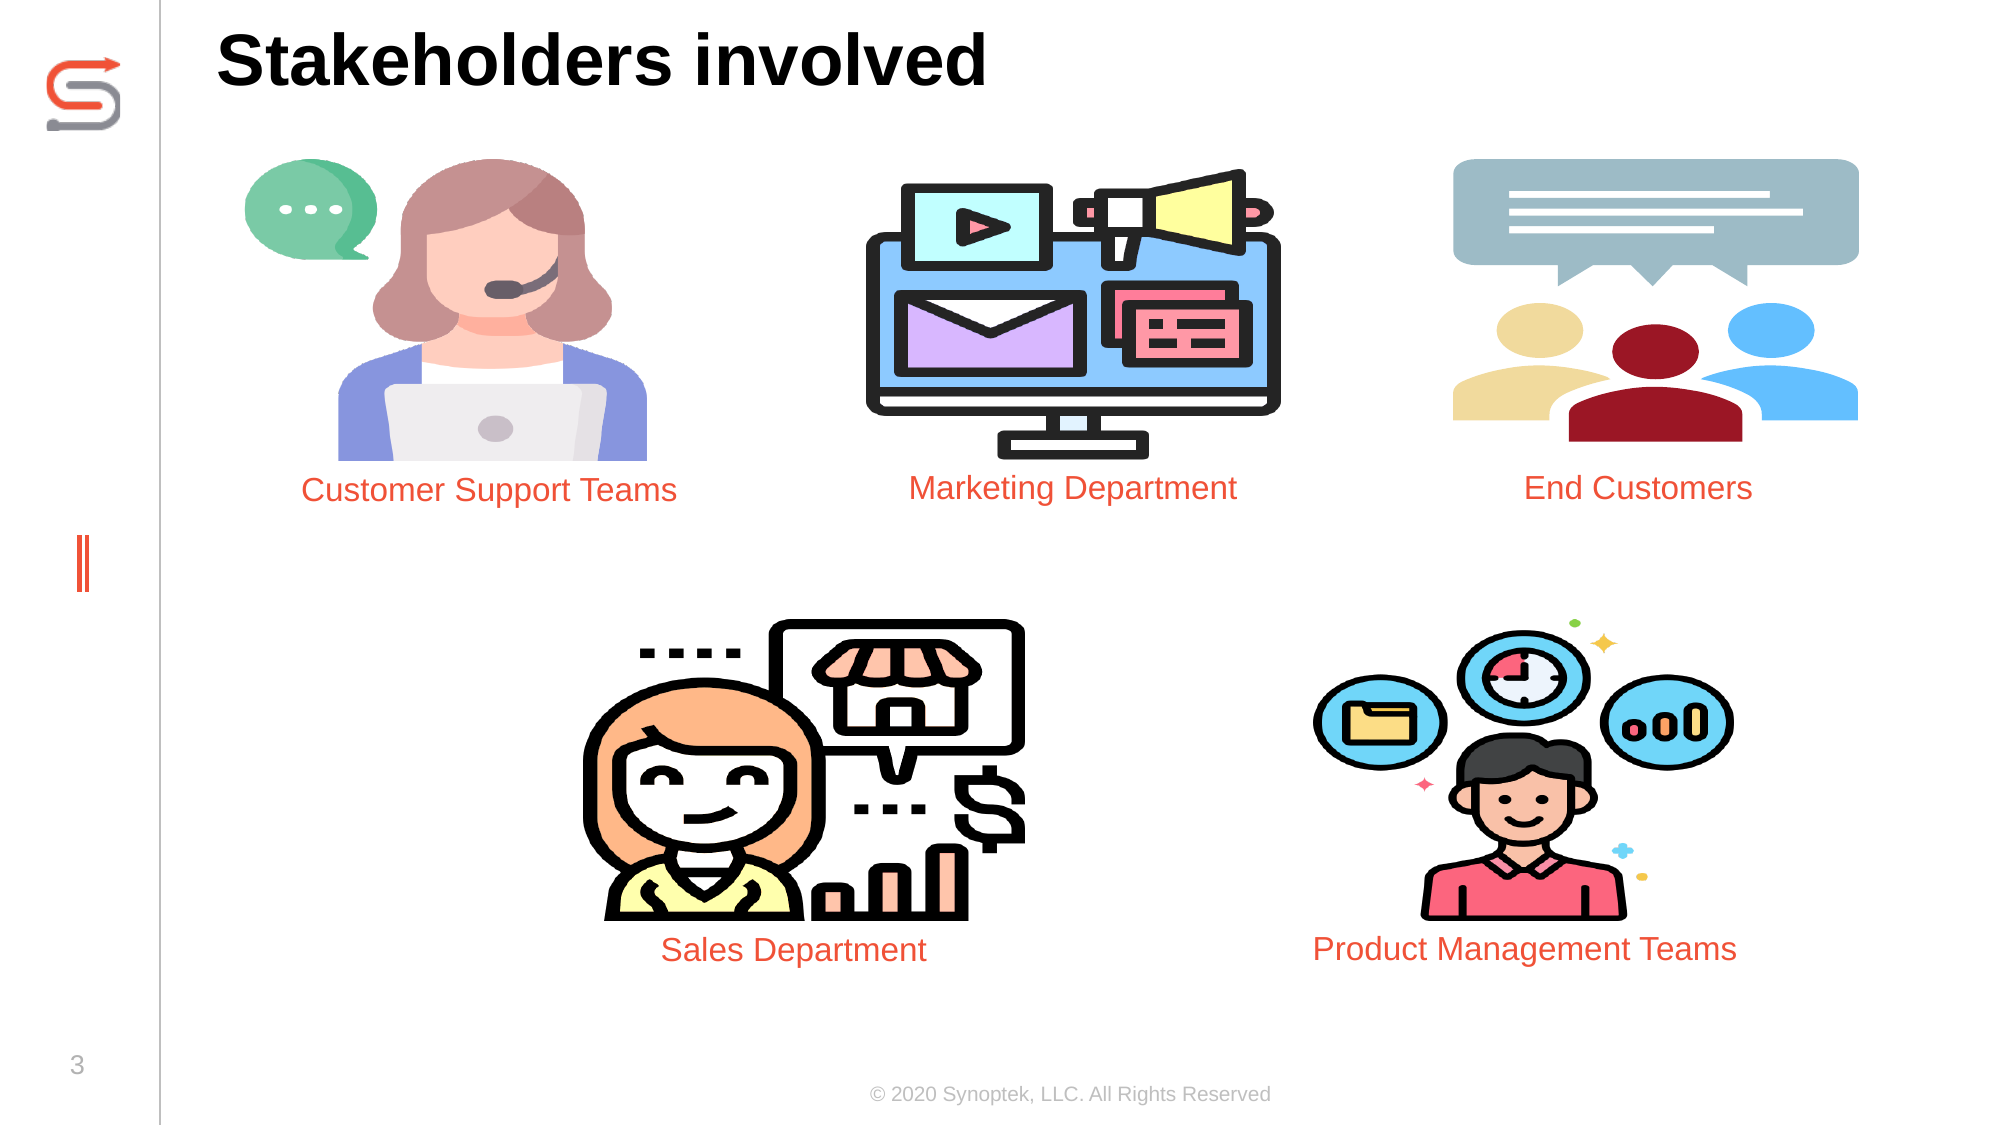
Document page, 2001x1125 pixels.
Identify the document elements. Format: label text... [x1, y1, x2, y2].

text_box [852, 159, 1294, 516]
picture [583, 618, 1025, 921]
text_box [241, 159, 707, 516]
slide_number 3 [21, 1024, 133, 1103]
text_box Product Management Teams [1295, 920, 1756, 975]
title Stakeholders involved [201, 13, 1927, 111]
text_box Sales Department [563, 921, 1025, 976]
picture [1313, 618, 1734, 921]
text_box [1418, 159, 1859, 516]
